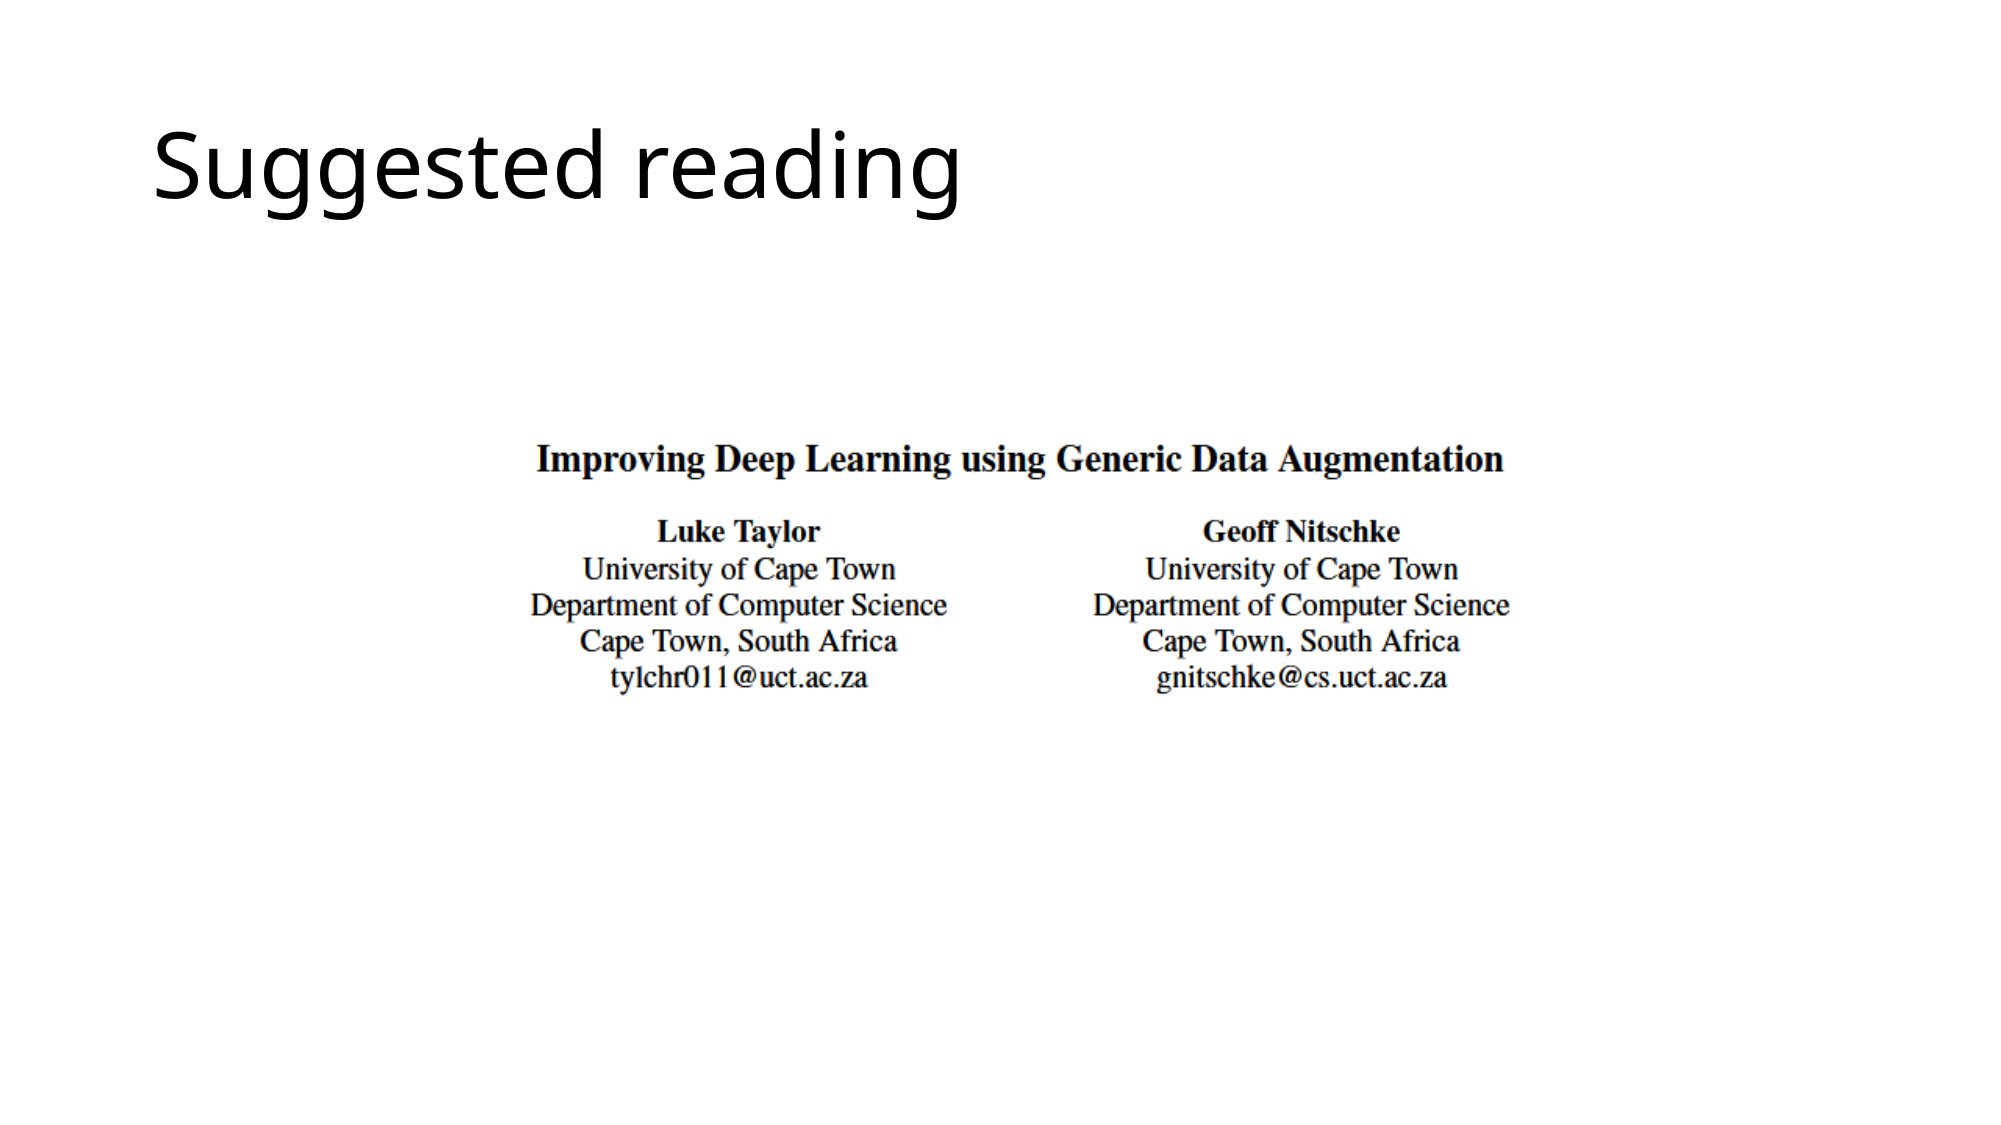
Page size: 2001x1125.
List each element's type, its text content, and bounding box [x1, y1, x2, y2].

title Suggested reading [137, 59, 1863, 278]
picture [439, 392, 1561, 733]
